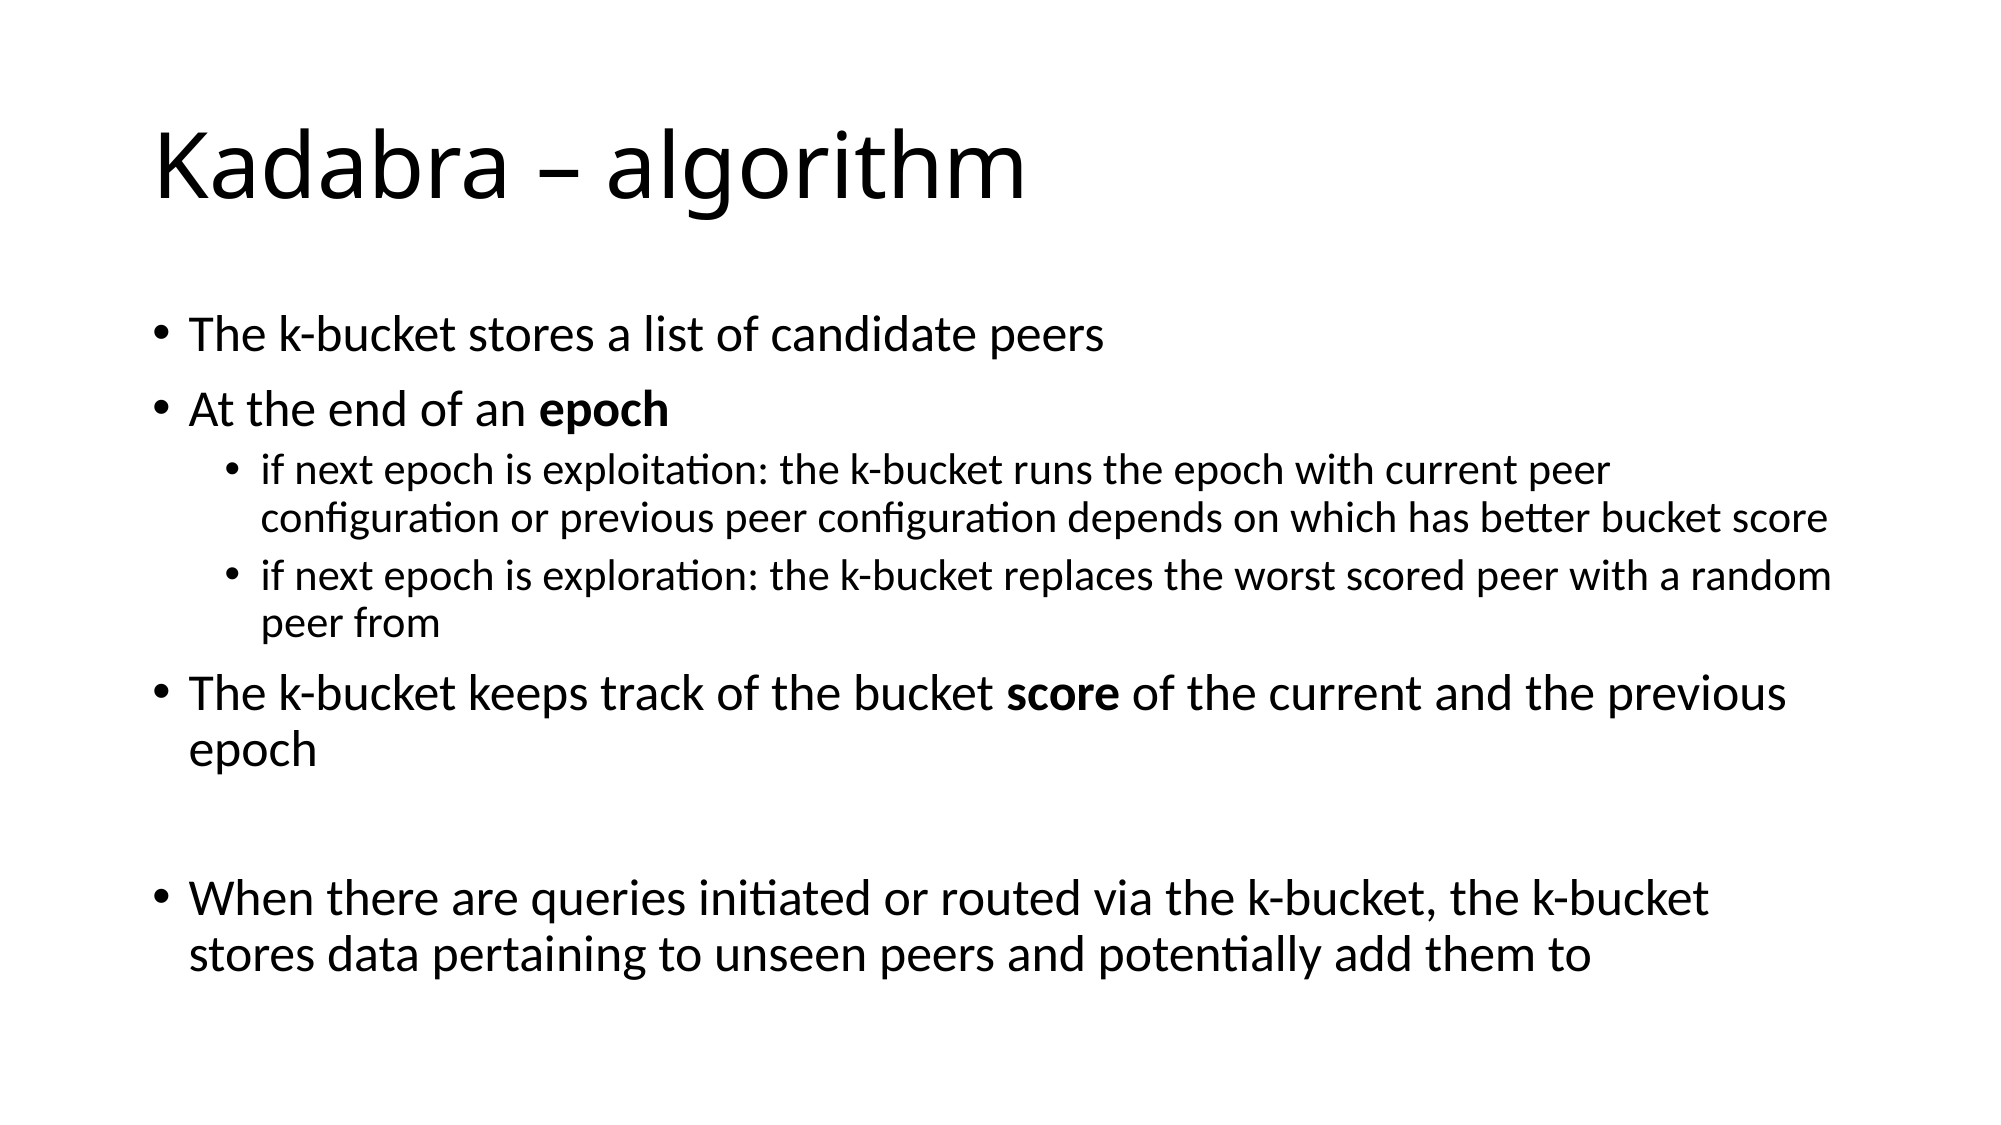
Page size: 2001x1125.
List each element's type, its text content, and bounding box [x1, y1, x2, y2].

title Kadabra – algorithm [137, 59, 1863, 278]
